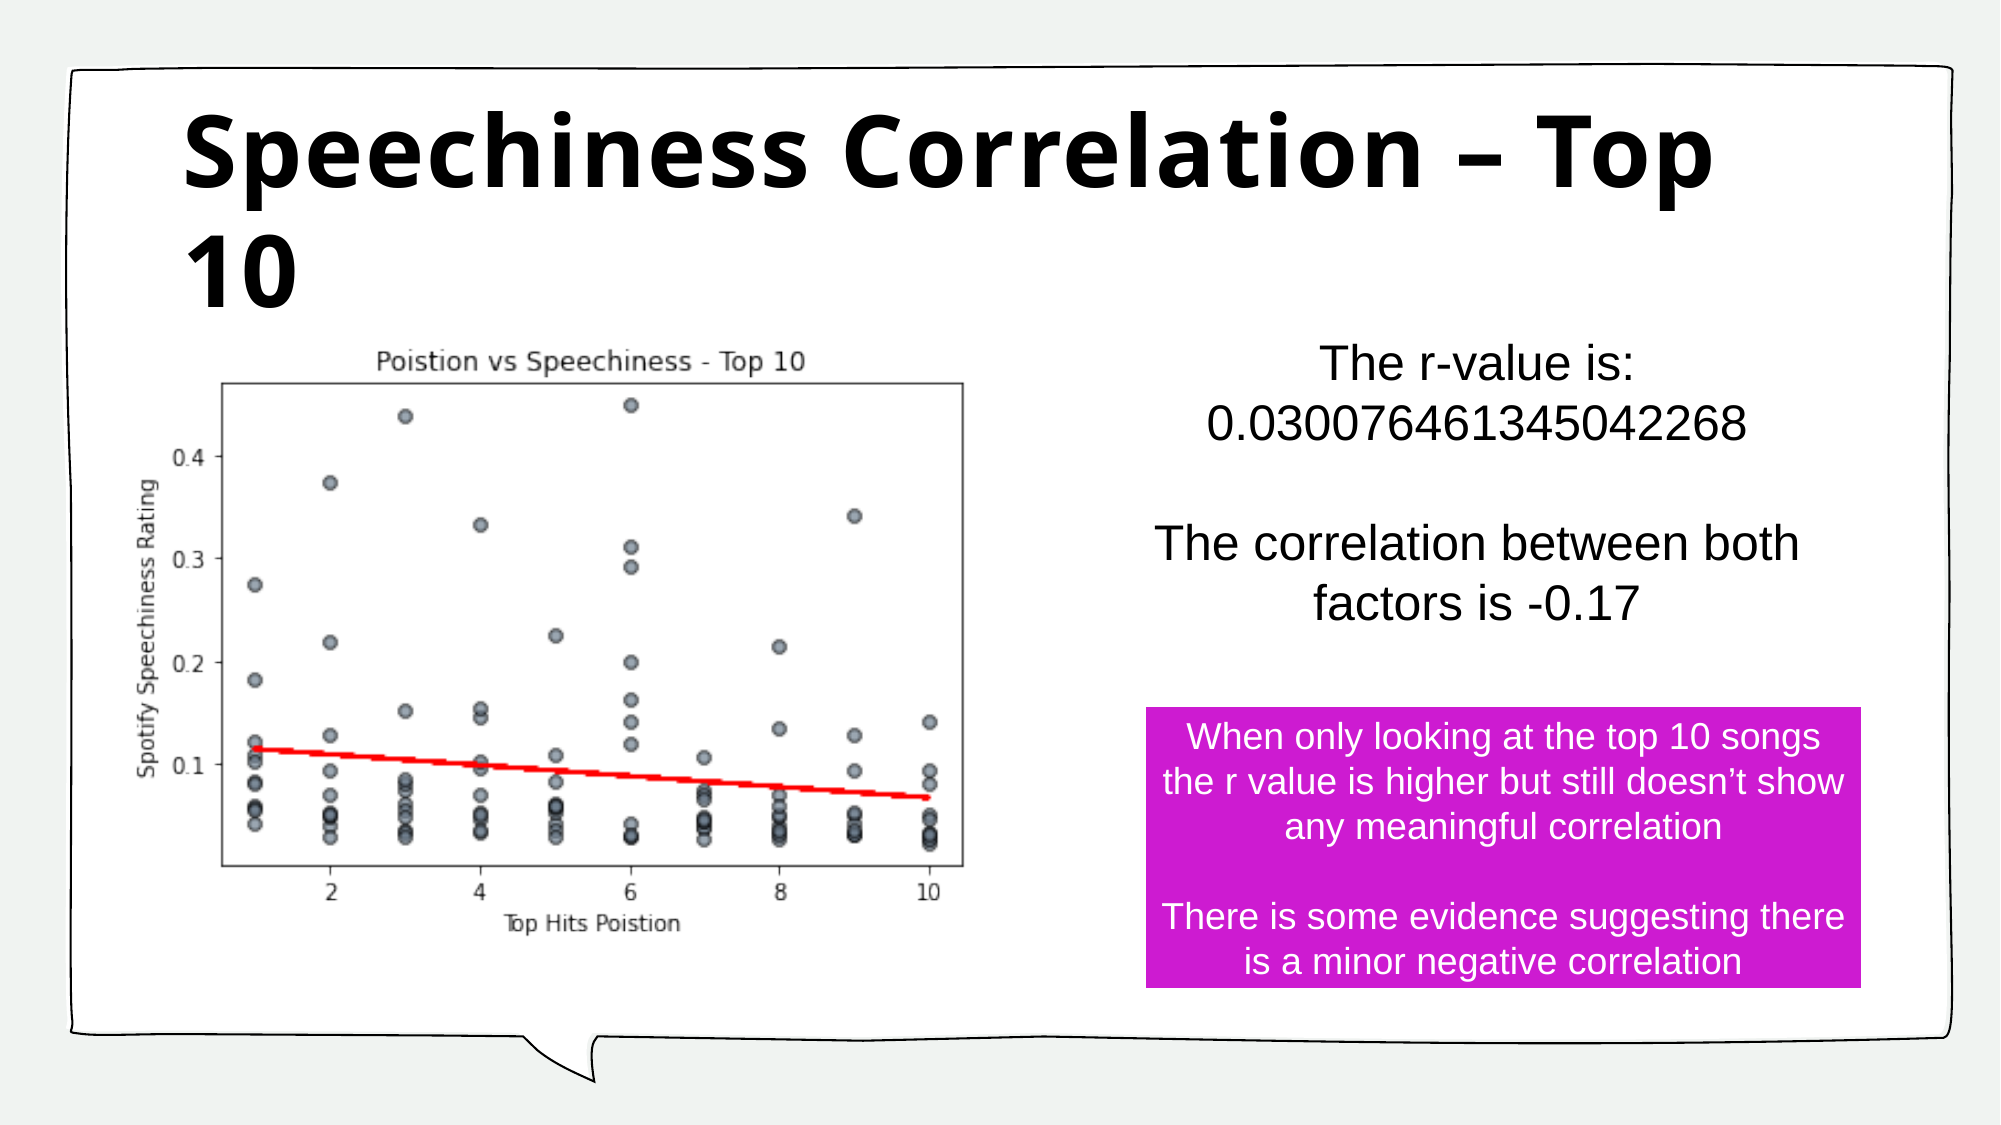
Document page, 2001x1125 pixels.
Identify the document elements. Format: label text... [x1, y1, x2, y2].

title Speechiness Correlation – Top 10 [167, 91, 1863, 324]
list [123, 334, 978, 950]
text_box When only looking at the top 10 songs the r value is higher but still doesn’t show any meaningful correlation There is some evidence suggesting there is a minor negative correlation [1143, 703, 1864, 991]
text_box The r-value is: 0.030076461345042268 The correlation between both factors is -0.17 [1064, 323, 1891, 639]
